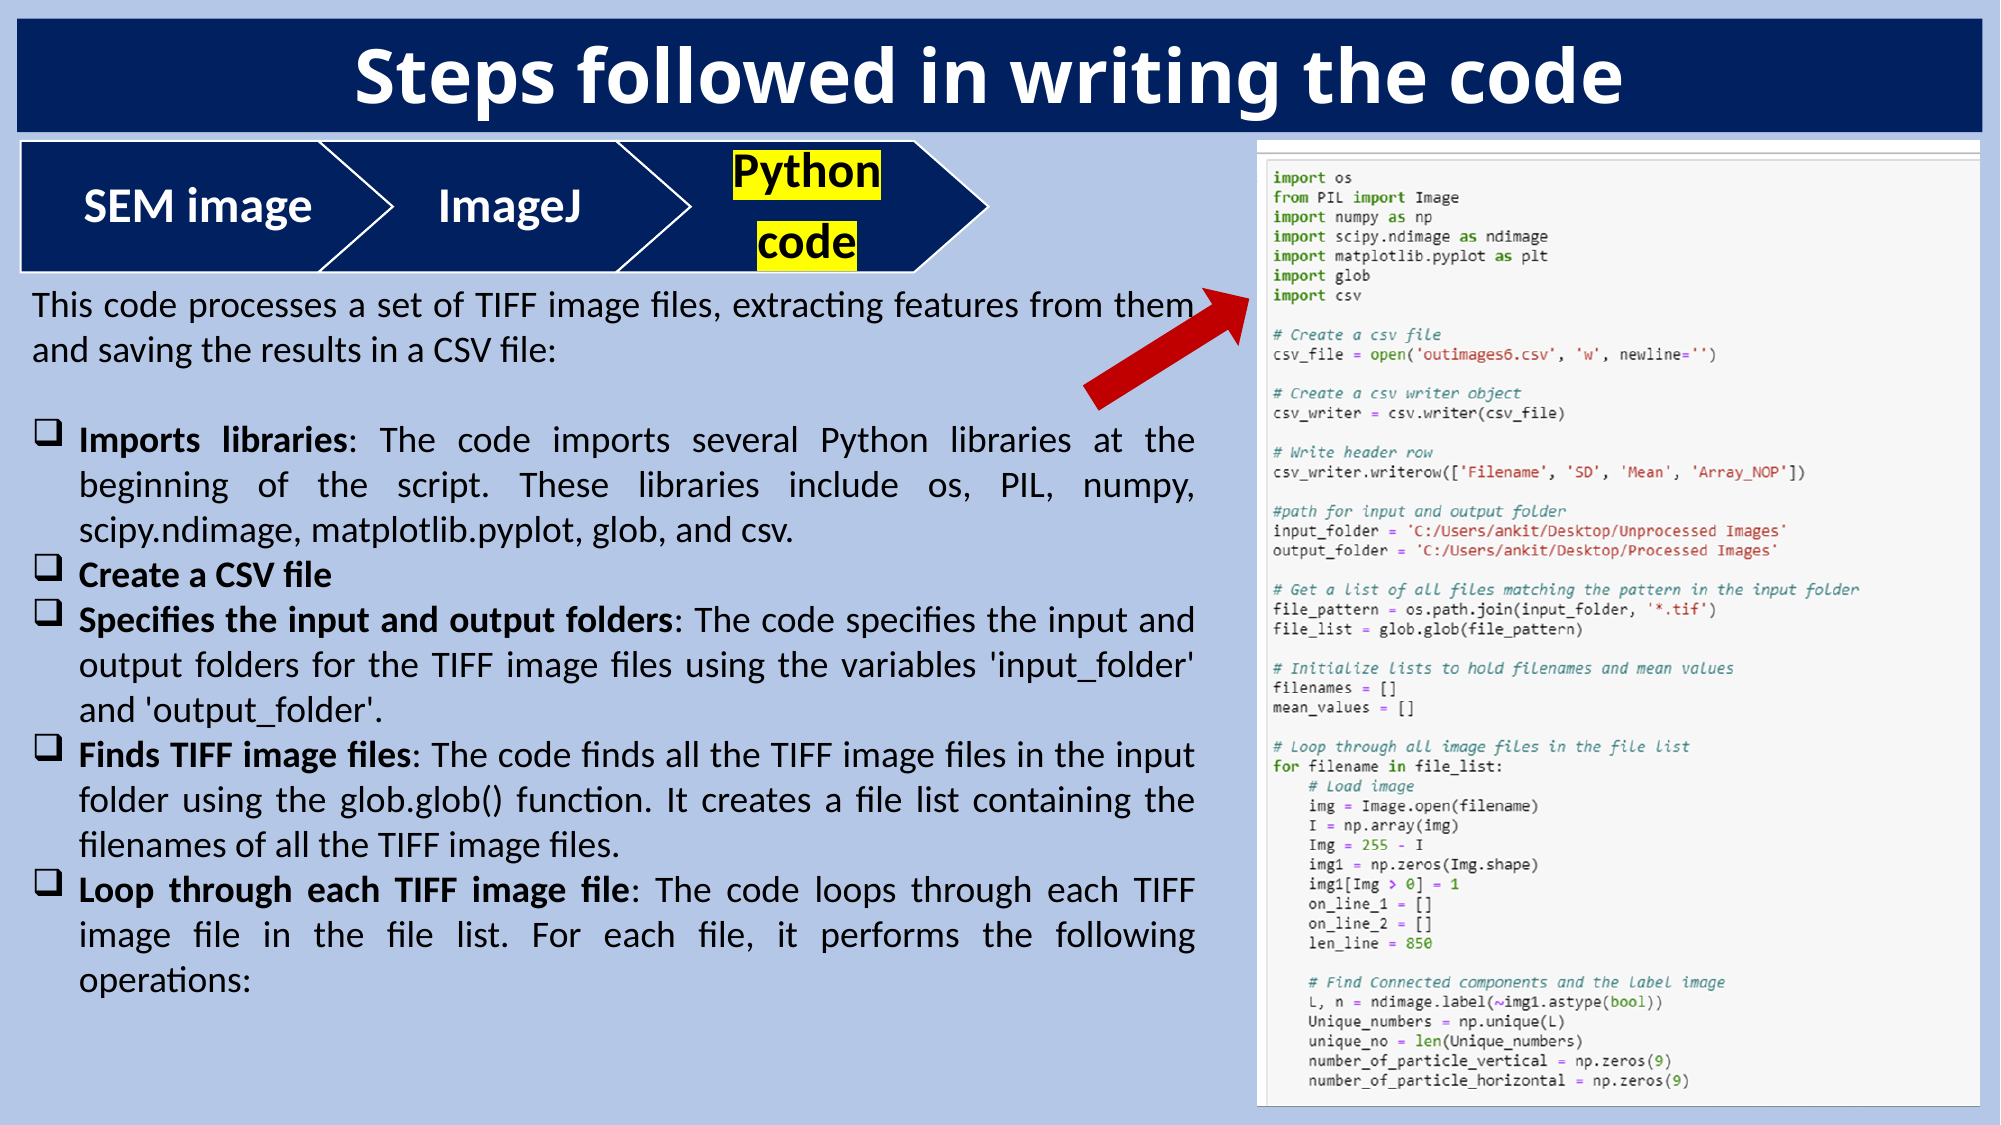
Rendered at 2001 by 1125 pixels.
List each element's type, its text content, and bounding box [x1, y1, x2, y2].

picture [1257, 140, 1980, 1107]
text_box This code processes a set of TIFF image files, extracting features from them and saving the results in a CSV file: Imports libraries: The code imports several Python libraries at the beginning of the script. These libraries include os, PIL, numpy, scipy.ndimage, matplotlib.pyplot, glob, and csv. Create a CSV file Specifies the input and output folders: The code specifies the input and output folders for the TIFF image files using the variables 'input_folder' and 'output_folder'. Finds TIFF image files: The code finds all the TIFF image files in the input folder using the glob.glob() function. It creates a file list containing the filenames of all the TIFF image files. Loop through each TIFF image file: The code loops through each TIFF image file in the file list. For each file, it performs the following operations: [17, 272, 1212, 1082]
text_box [20, 140, 989, 273]
text_box [1082, 287, 1250, 411]
text_box Steps followed in writing the code [17, 18, 1983, 133]
